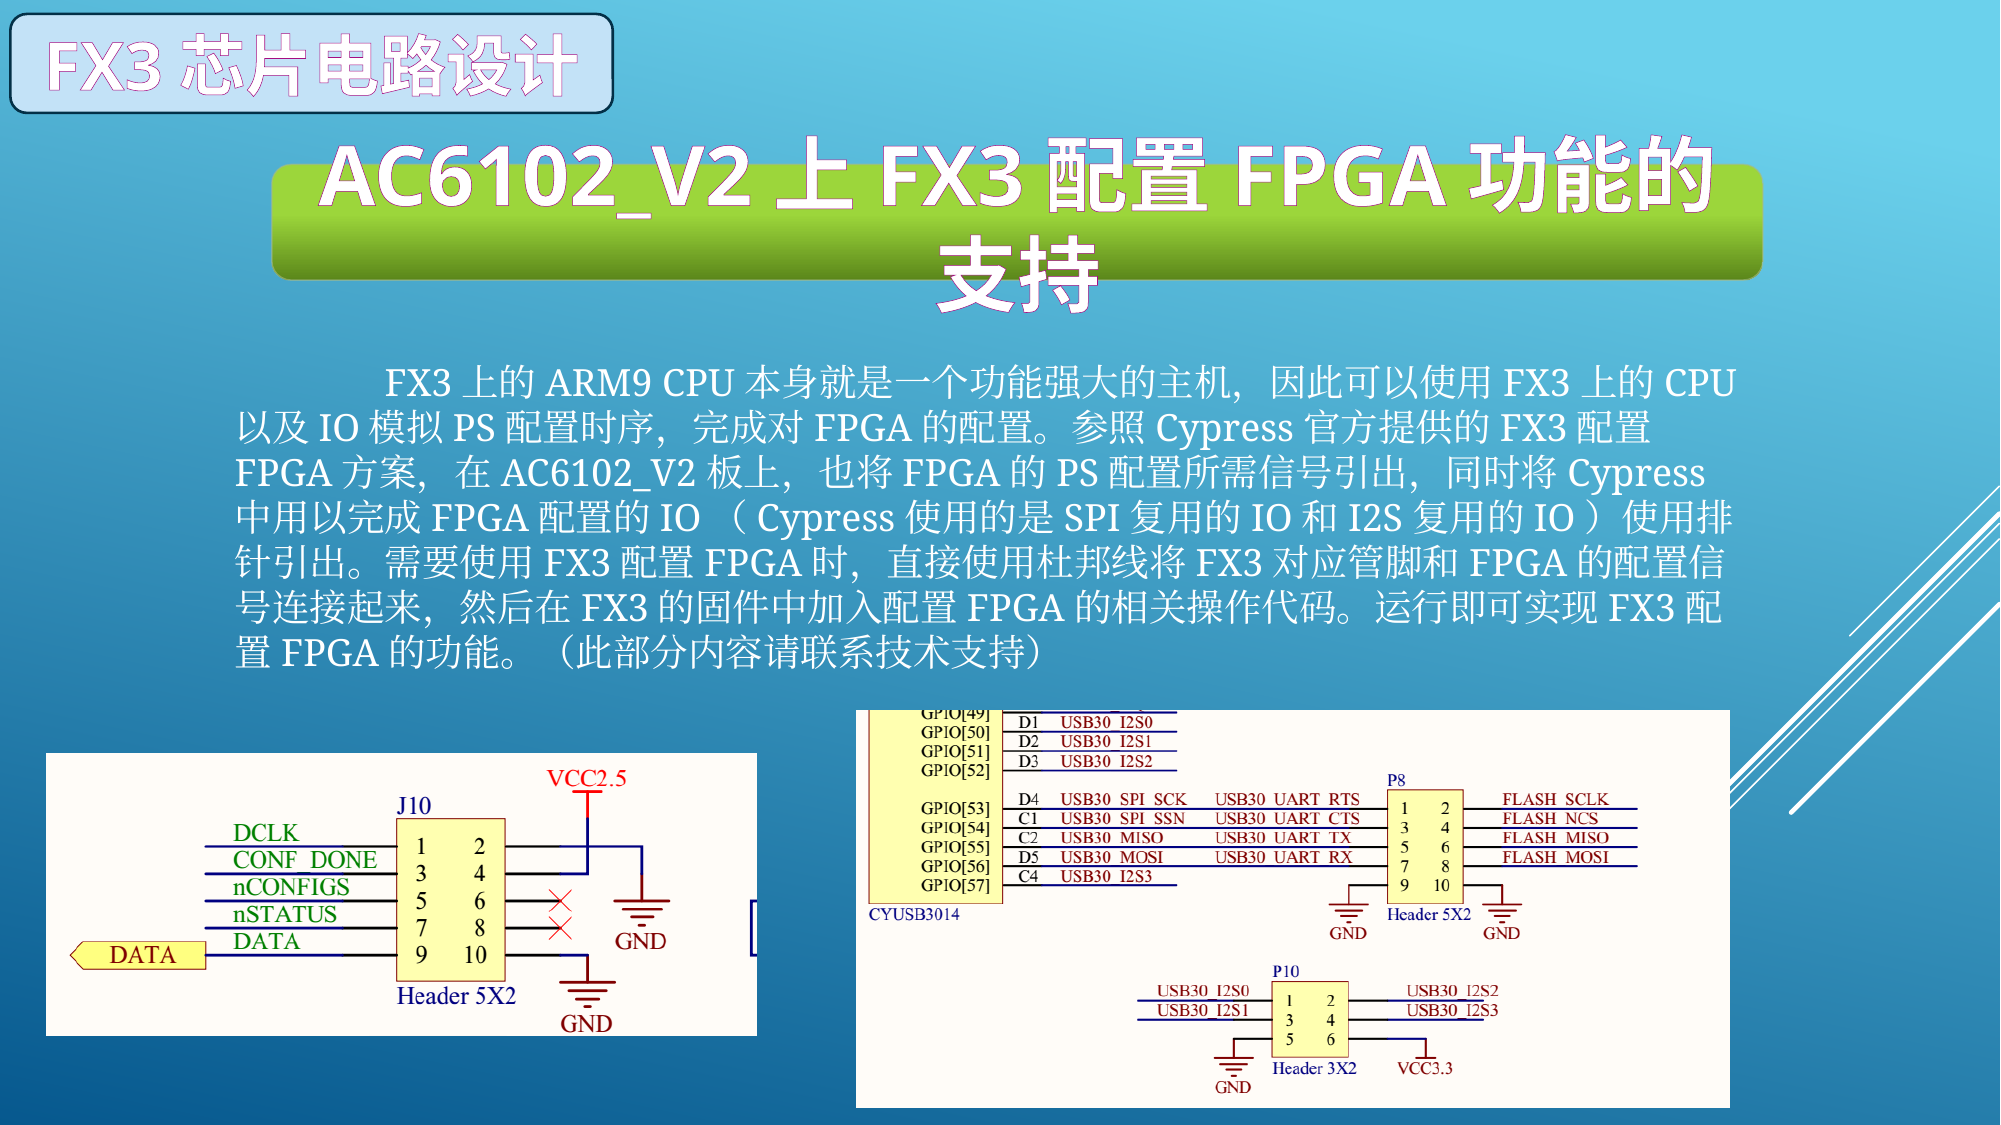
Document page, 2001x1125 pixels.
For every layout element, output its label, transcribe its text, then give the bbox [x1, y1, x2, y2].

text_box FX3芯片电路设计 [9, 12, 615, 115]
picture [46, 752, 758, 1036]
picture [856, 710, 1731, 1108]
text_box FX3上的ARM9 CPU本身就是一个功能强大的主机，因此可以使用FX3上的CPU以及IO模拟PS配置时序，完成对FPGA的配置。参照Cypress官方提供的FX3配置FPGA方案，在AC6102_V2板上，也将FPGA的PS配置所需信号引出，同时将Cypress中用以完成FPGA配置的IO（Cypress使用的是SPI复用的IO和I2S复用的IO）使用排针引出。需要使用FX3配置FPGA时，直接使用杜邦线将FX3对应管脚和FPGA的配置信号连接起来，然后在FX3的固件中加入配置FPGA的相关操作代码。运行即可实现FX3配置FPGA的功能。（此部分内容请联系技术支持） [219, 351, 1763, 682]
text_box AC6102_V2上FX3配置FPGA功能的支持 [271, 163, 1764, 281]
